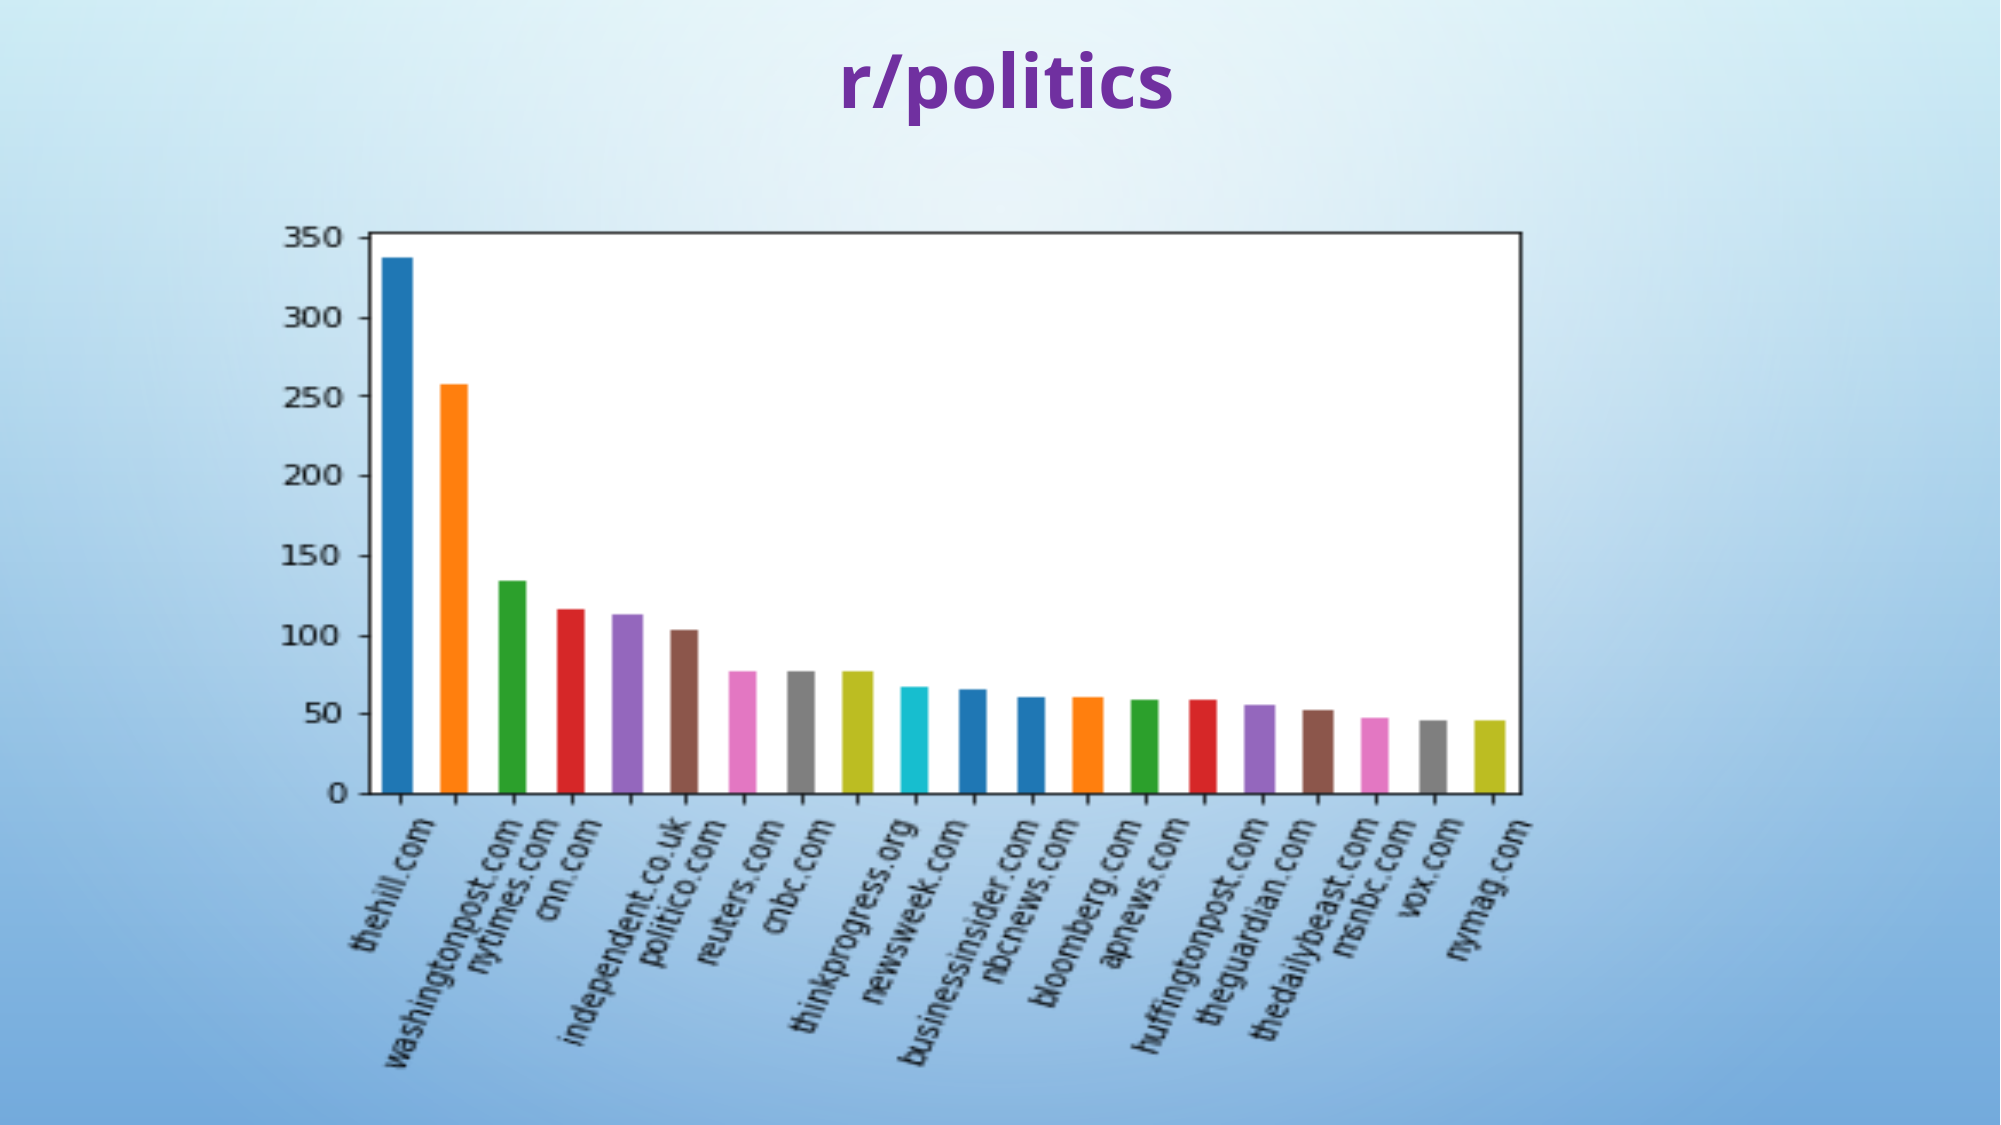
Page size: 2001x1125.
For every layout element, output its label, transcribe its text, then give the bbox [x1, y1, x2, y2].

text_box r/politics [823, 26, 1605, 132]
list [256, 204, 1566, 1092]
